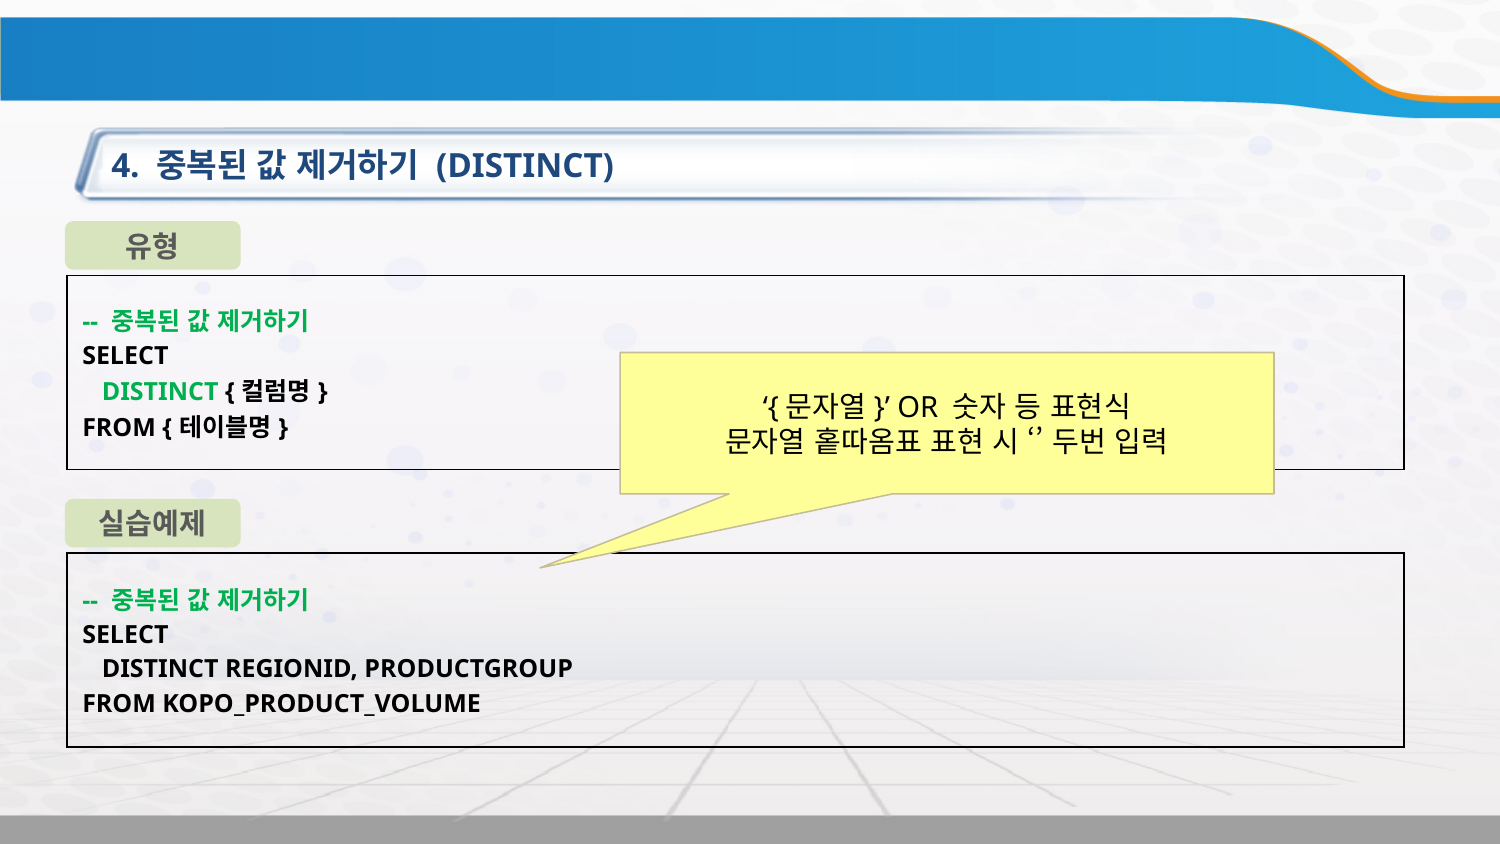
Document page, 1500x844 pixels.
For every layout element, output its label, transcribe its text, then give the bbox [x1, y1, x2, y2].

picture [0, 0, 1500, 844]
table_header -- 중복된 값 제거하기 SELECT DISTINCT {컬럼명} FROM {테이블명} [68, 276, 1403, 469]
text_box 2. 데이터 조회하기 [29, 0, 1175, 103]
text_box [74, 126, 1289, 208]
text_box ‘{문자열}’ OR 숫자 등 표현식 문자열 홑따옴표 표현 시 ‘’ 두번 입력 [539, 352, 1274, 568]
text_box 실습예제 [64, 498, 241, 548]
table_header -- 중복된 값 제거하기 SELECT DISTINCT REGIONID, PRODUCTGROUP FROM KOPO_PRODUCT_VOLUME [68, 554, 1403, 746]
text_box 유형 [64, 221, 241, 270]
